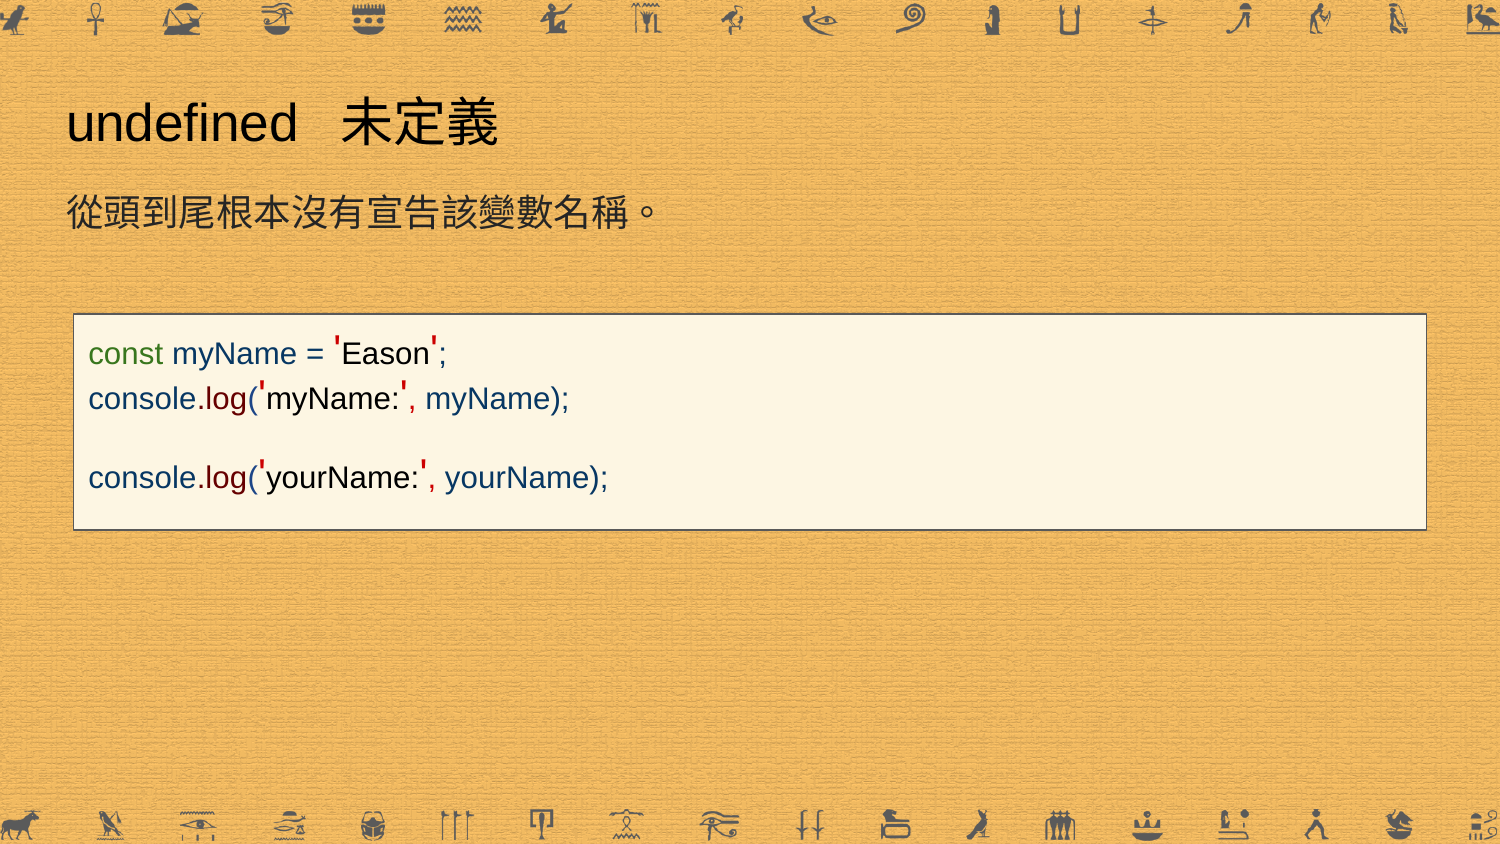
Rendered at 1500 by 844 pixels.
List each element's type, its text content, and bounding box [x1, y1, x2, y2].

text_box const myName = 'Eason'; console.log('myName:', myName); console.log('yourName:', yourName); [73, 313, 1427, 530]
picture [0, 0, 1500, 844]
title undefined 未定義 [51, 72, 1449, 166]
list 從頭到尾根本沒有宣告該變數名稱。 [51, 166, 1449, 728]
